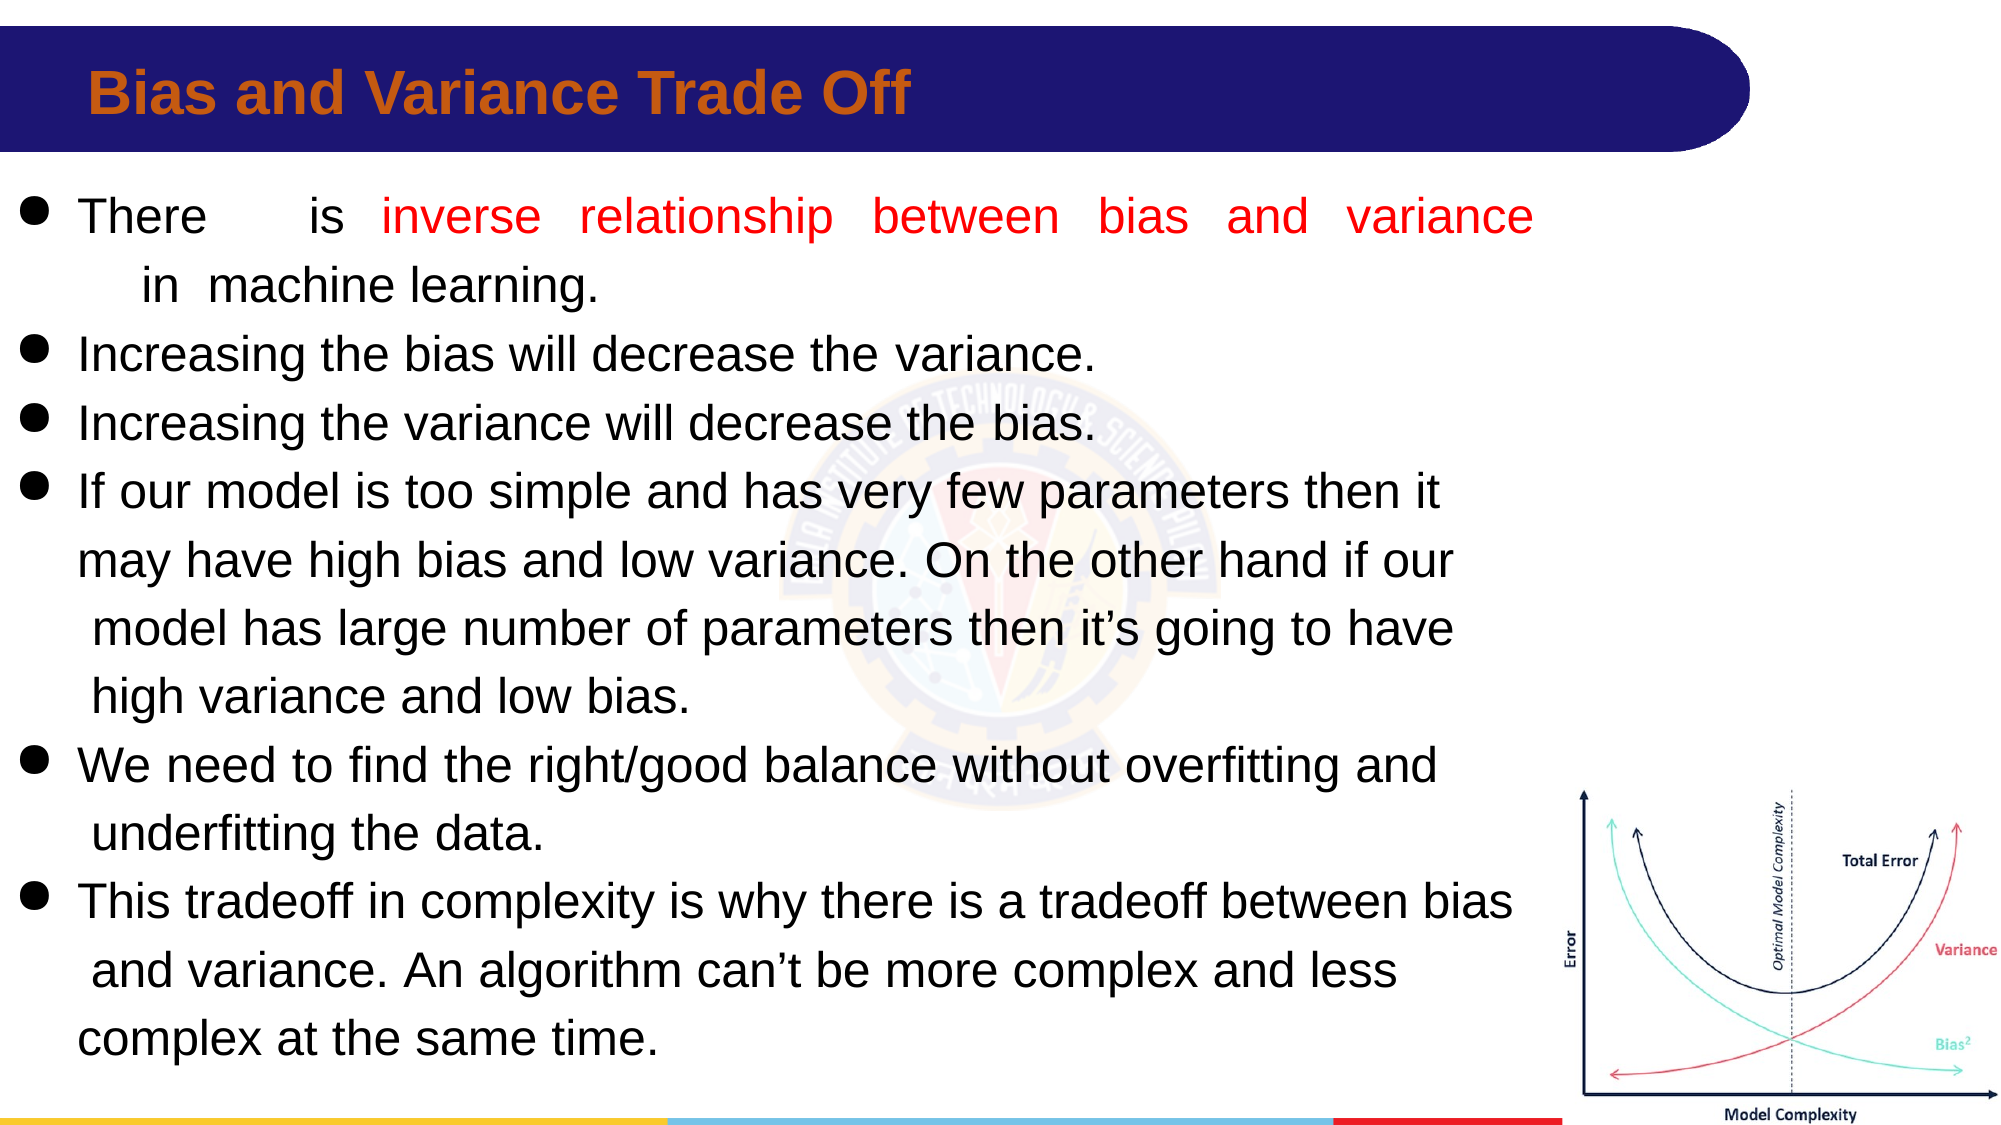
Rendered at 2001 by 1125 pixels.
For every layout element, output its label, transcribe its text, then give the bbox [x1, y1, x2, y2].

text_box Bias and Variance Trade Off [75, 49, 1357, 88]
picture [0, 1118, 1562, 1125]
text_box [1562, 787, 2000, 1125]
text_box There is inverse relationship between bias and variance in machine learning. Increasing the bias will decrease the variance. Increasing the variance will decrease the bias. If our model is too simple and has very few parameters then it may have high bias and low variance. On the other hand if our model has large number of parameters then it’s going to have high variance and low bias. We need to find the right/good balance without overfitting and underfitting the data. This tradeoff in complexity is why there is a tradeoff between bias and variance. An algorithm can’t be more complex and less complex at the same time. [12, 88, 1549, 1066]
picture [0, 26, 1750, 152]
